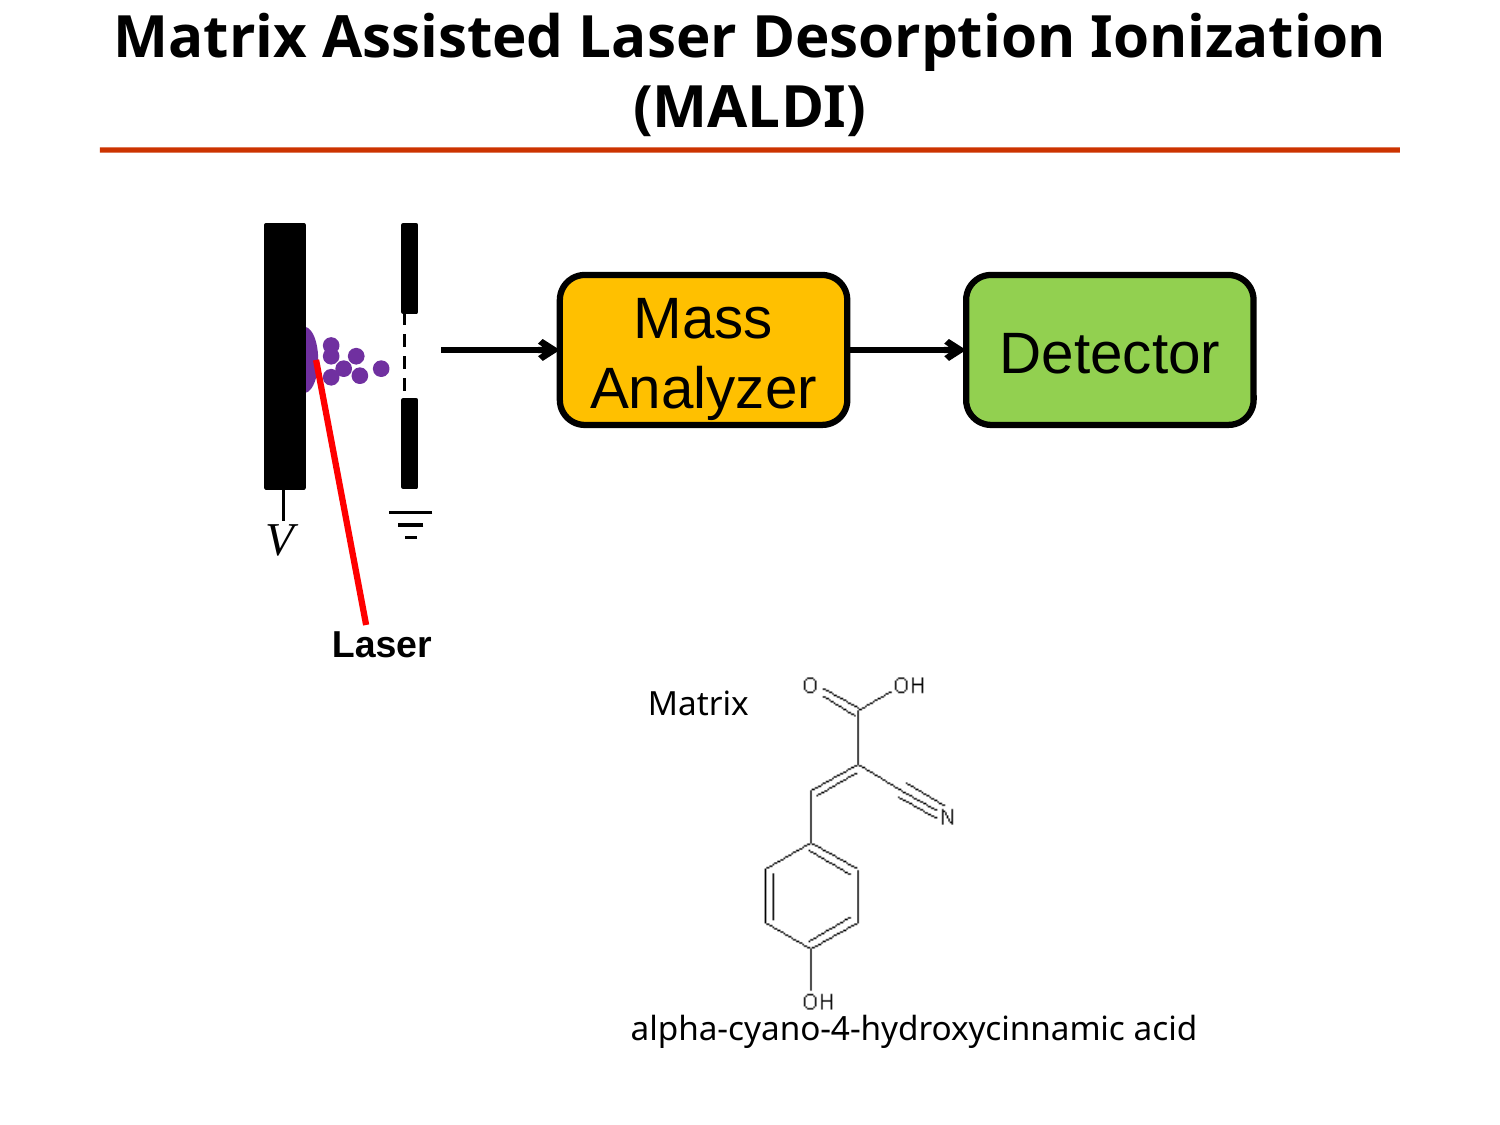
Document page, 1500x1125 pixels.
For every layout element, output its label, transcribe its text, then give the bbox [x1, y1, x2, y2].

text_box [335, 360, 352, 377]
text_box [262, 511, 310, 568]
text_box [322, 347, 340, 365]
text_box [401, 223, 418, 314]
text_box [322, 337, 340, 351]
text_box Detector [964, 272, 1256, 428]
picture [753, 673, 958, 1013]
text_box [264, 223, 306, 465]
text_box [372, 365, 390, 377]
text_box [351, 367, 369, 384]
text_box Laser [317, 612, 447, 673]
text_box Matrix [633, 674, 750, 730]
text_box [322, 368, 340, 386]
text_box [208, 467, 474, 518]
text_box [401, 398, 418, 465]
text_box Mass Analyzer [557, 272, 850, 428]
text_box [347, 347, 365, 365]
text_box alpha-cyano-4-hydroxycinnamic acid [615, 999, 1214, 1055]
text_box [306, 327, 319, 393]
text_box Matrix Assisted Laser Desorption Ionization (MALDI) [0, 12, 1500, 125]
